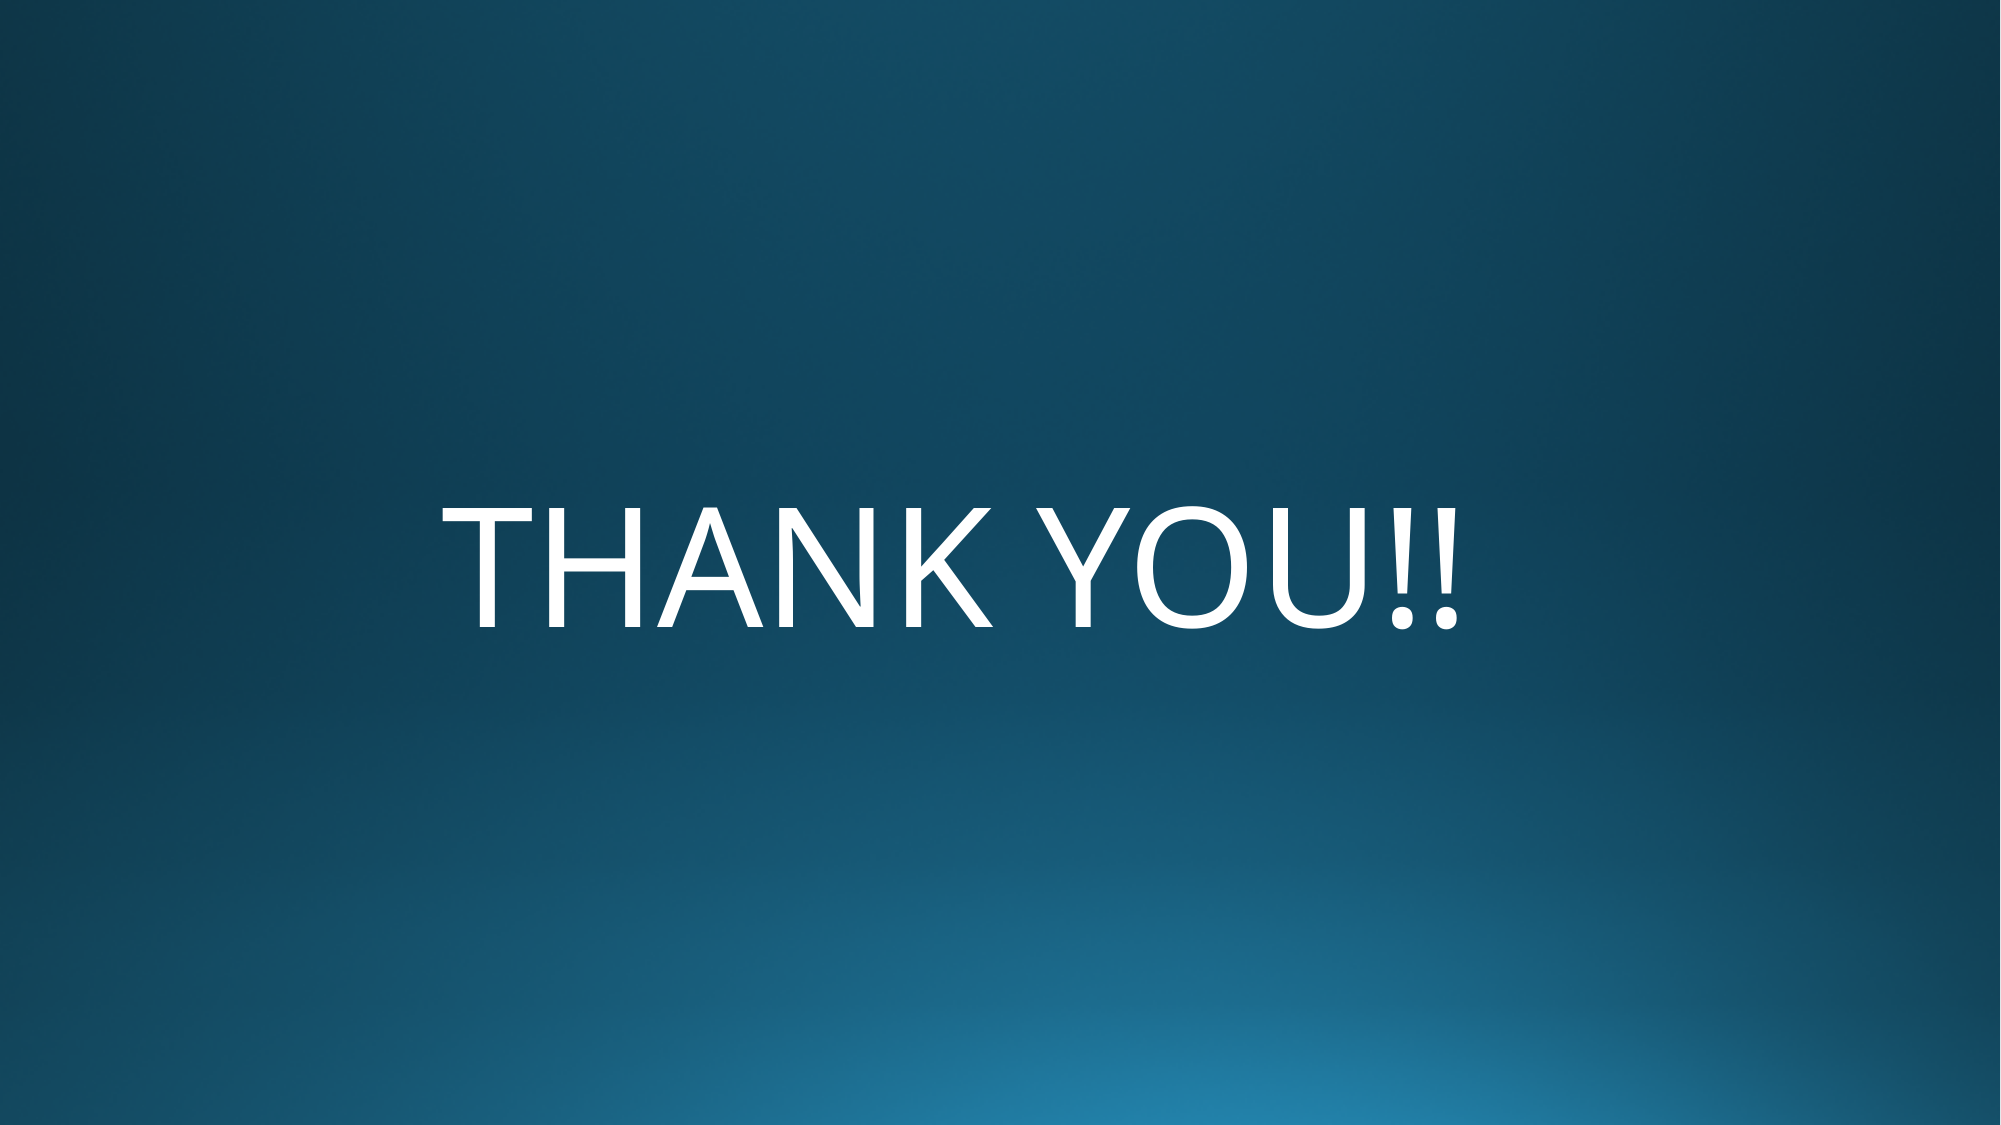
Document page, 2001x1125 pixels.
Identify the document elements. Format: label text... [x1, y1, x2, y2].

picture [0, 0, 2001, 1125]
text_box THANK YOU!! [426, 453, 1574, 669]
